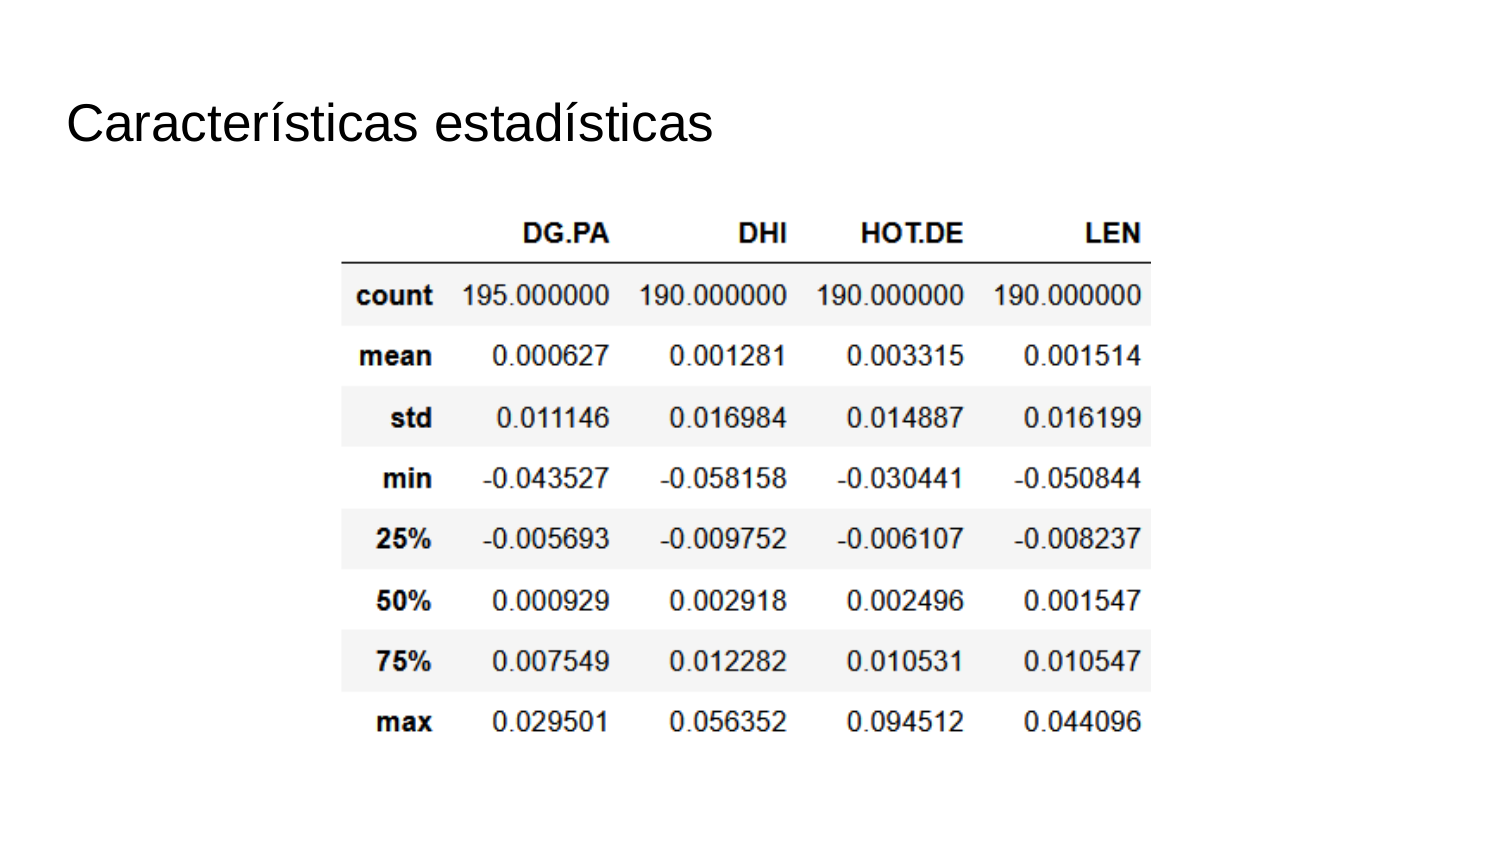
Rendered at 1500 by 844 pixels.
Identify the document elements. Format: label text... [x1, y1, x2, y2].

picture [328, 207, 1151, 749]
title Características estadísticas [51, 72, 1449, 167]
